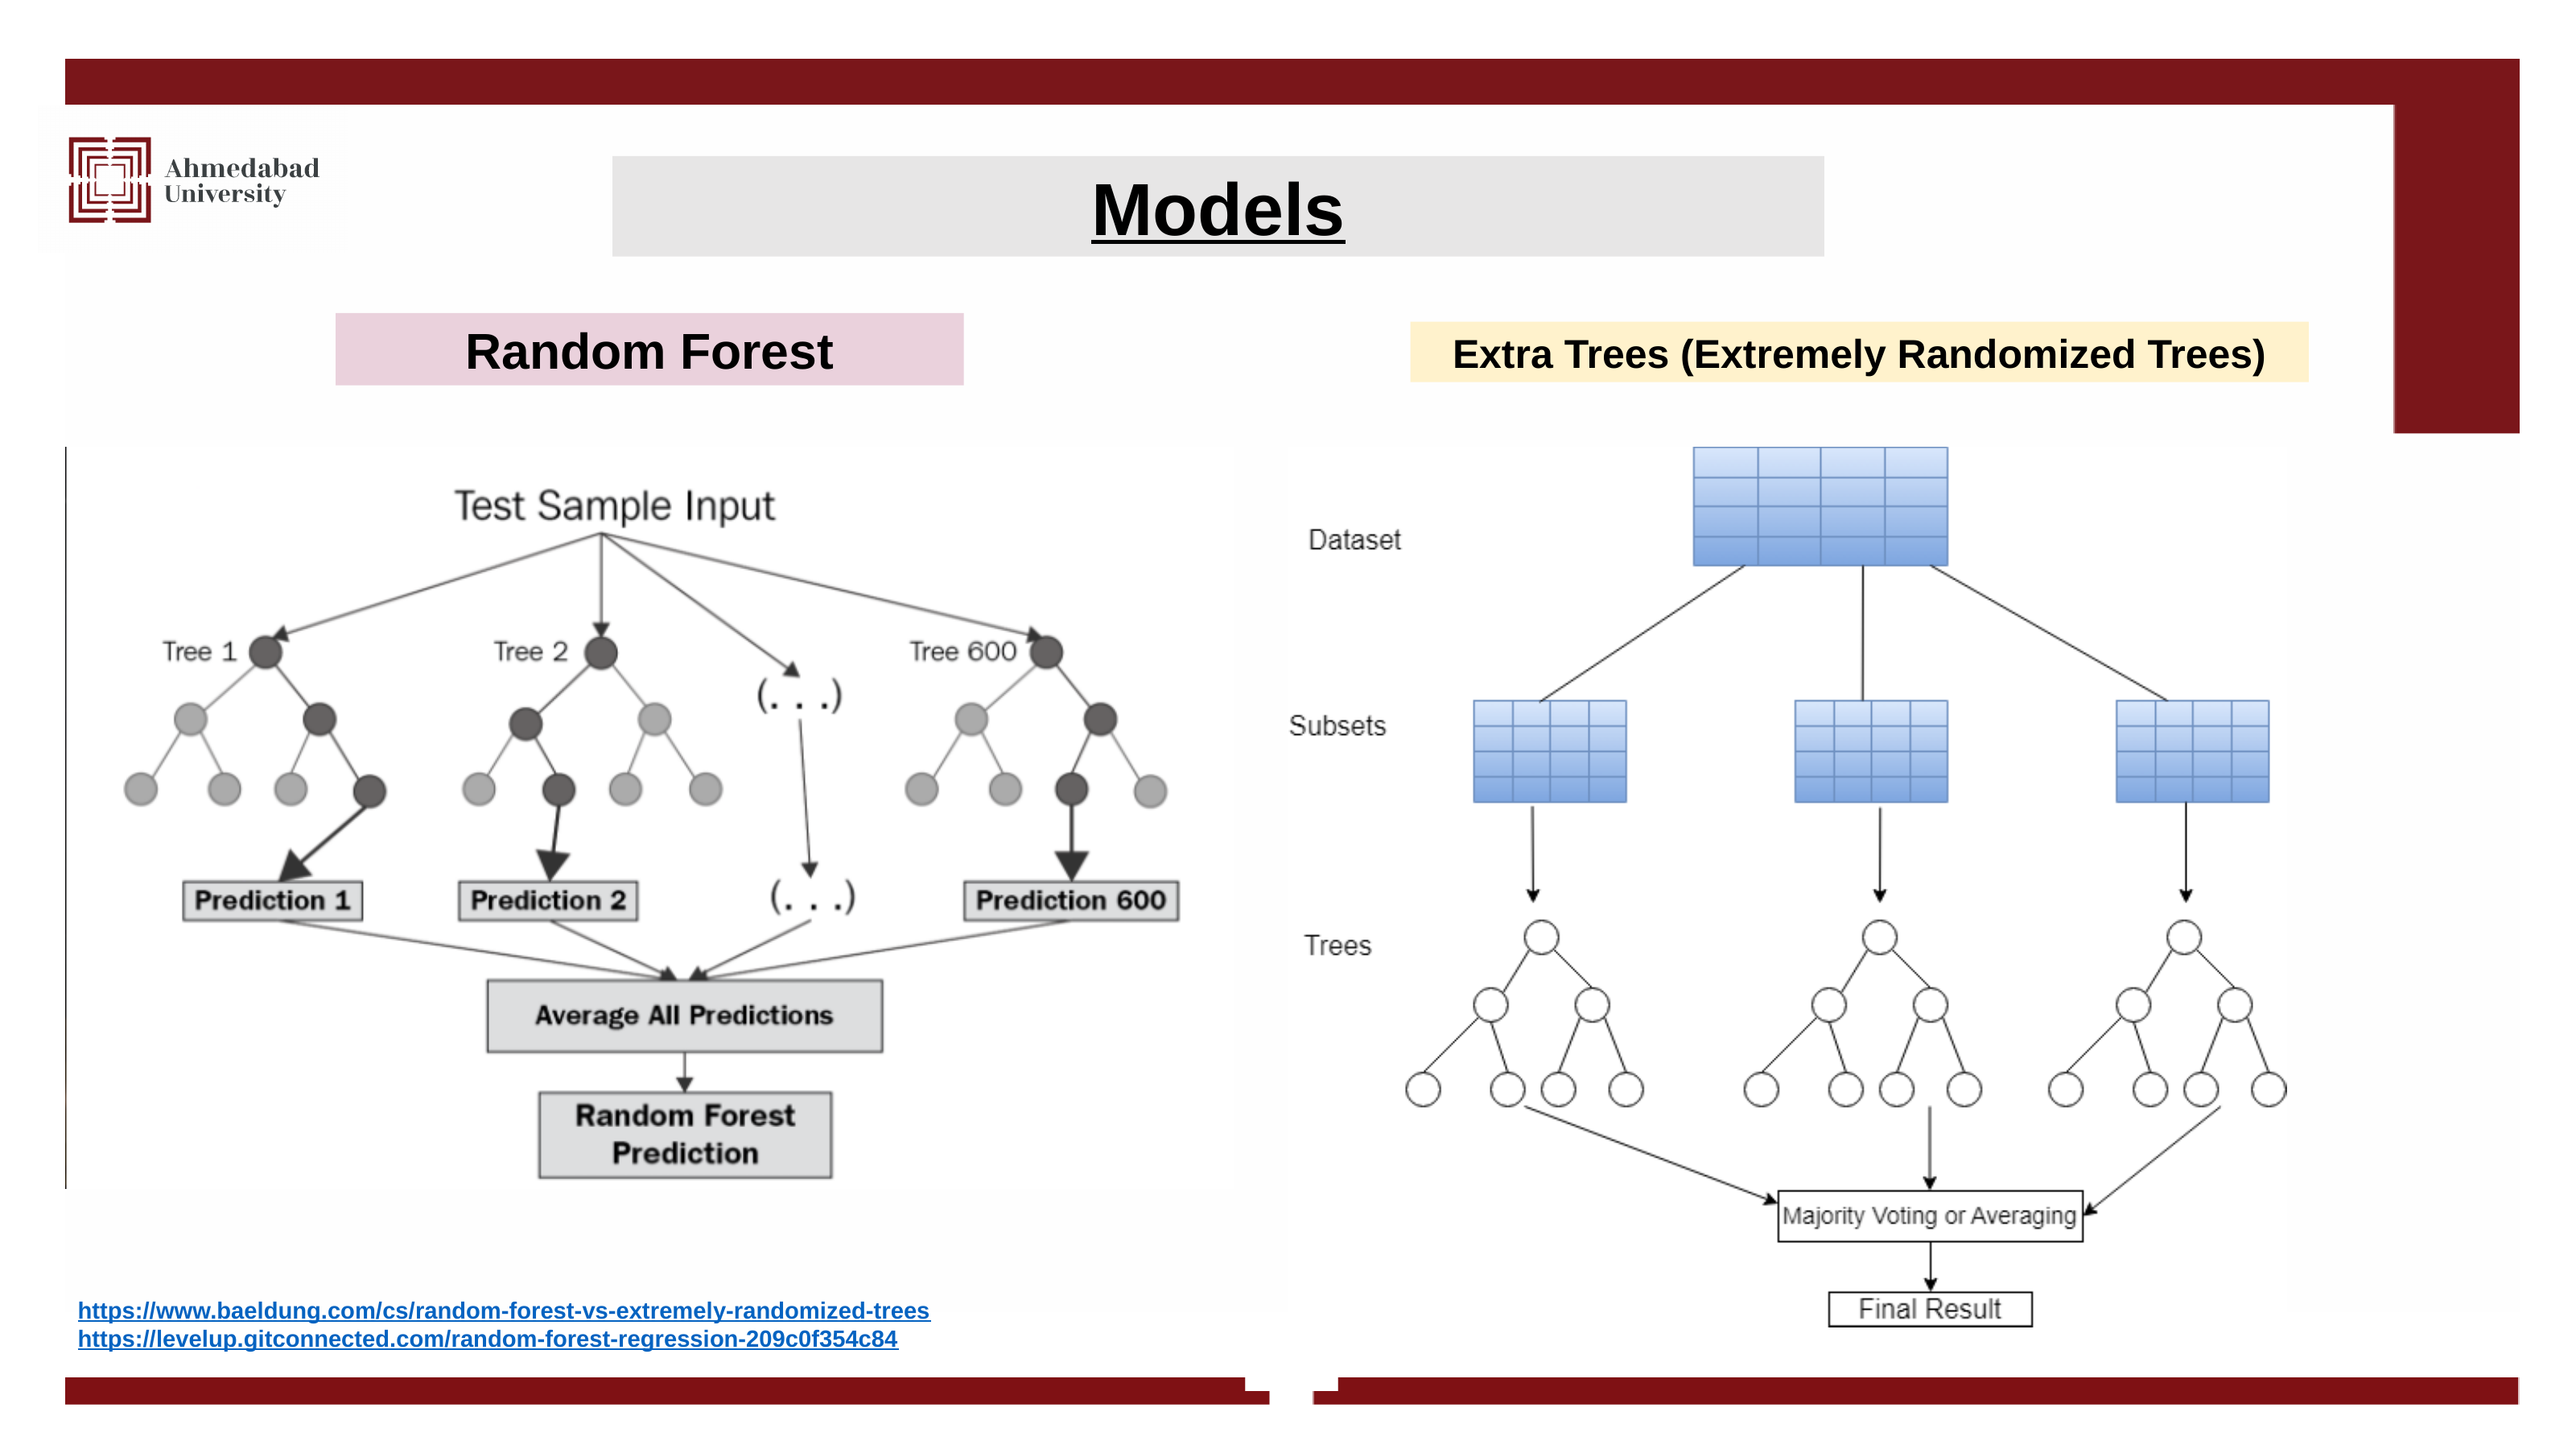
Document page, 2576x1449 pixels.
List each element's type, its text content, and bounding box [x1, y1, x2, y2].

text_box https://www.baeldung.com/cs/random-forest-vs-extremely-randomized-trees https://levelup.gitconnected.com/random-forest-regression-209c0f354c84 [65, 1322, 946, 1364]
picture [65, 1377, 2520, 1405]
picture [38, 59, 2520, 1328]
